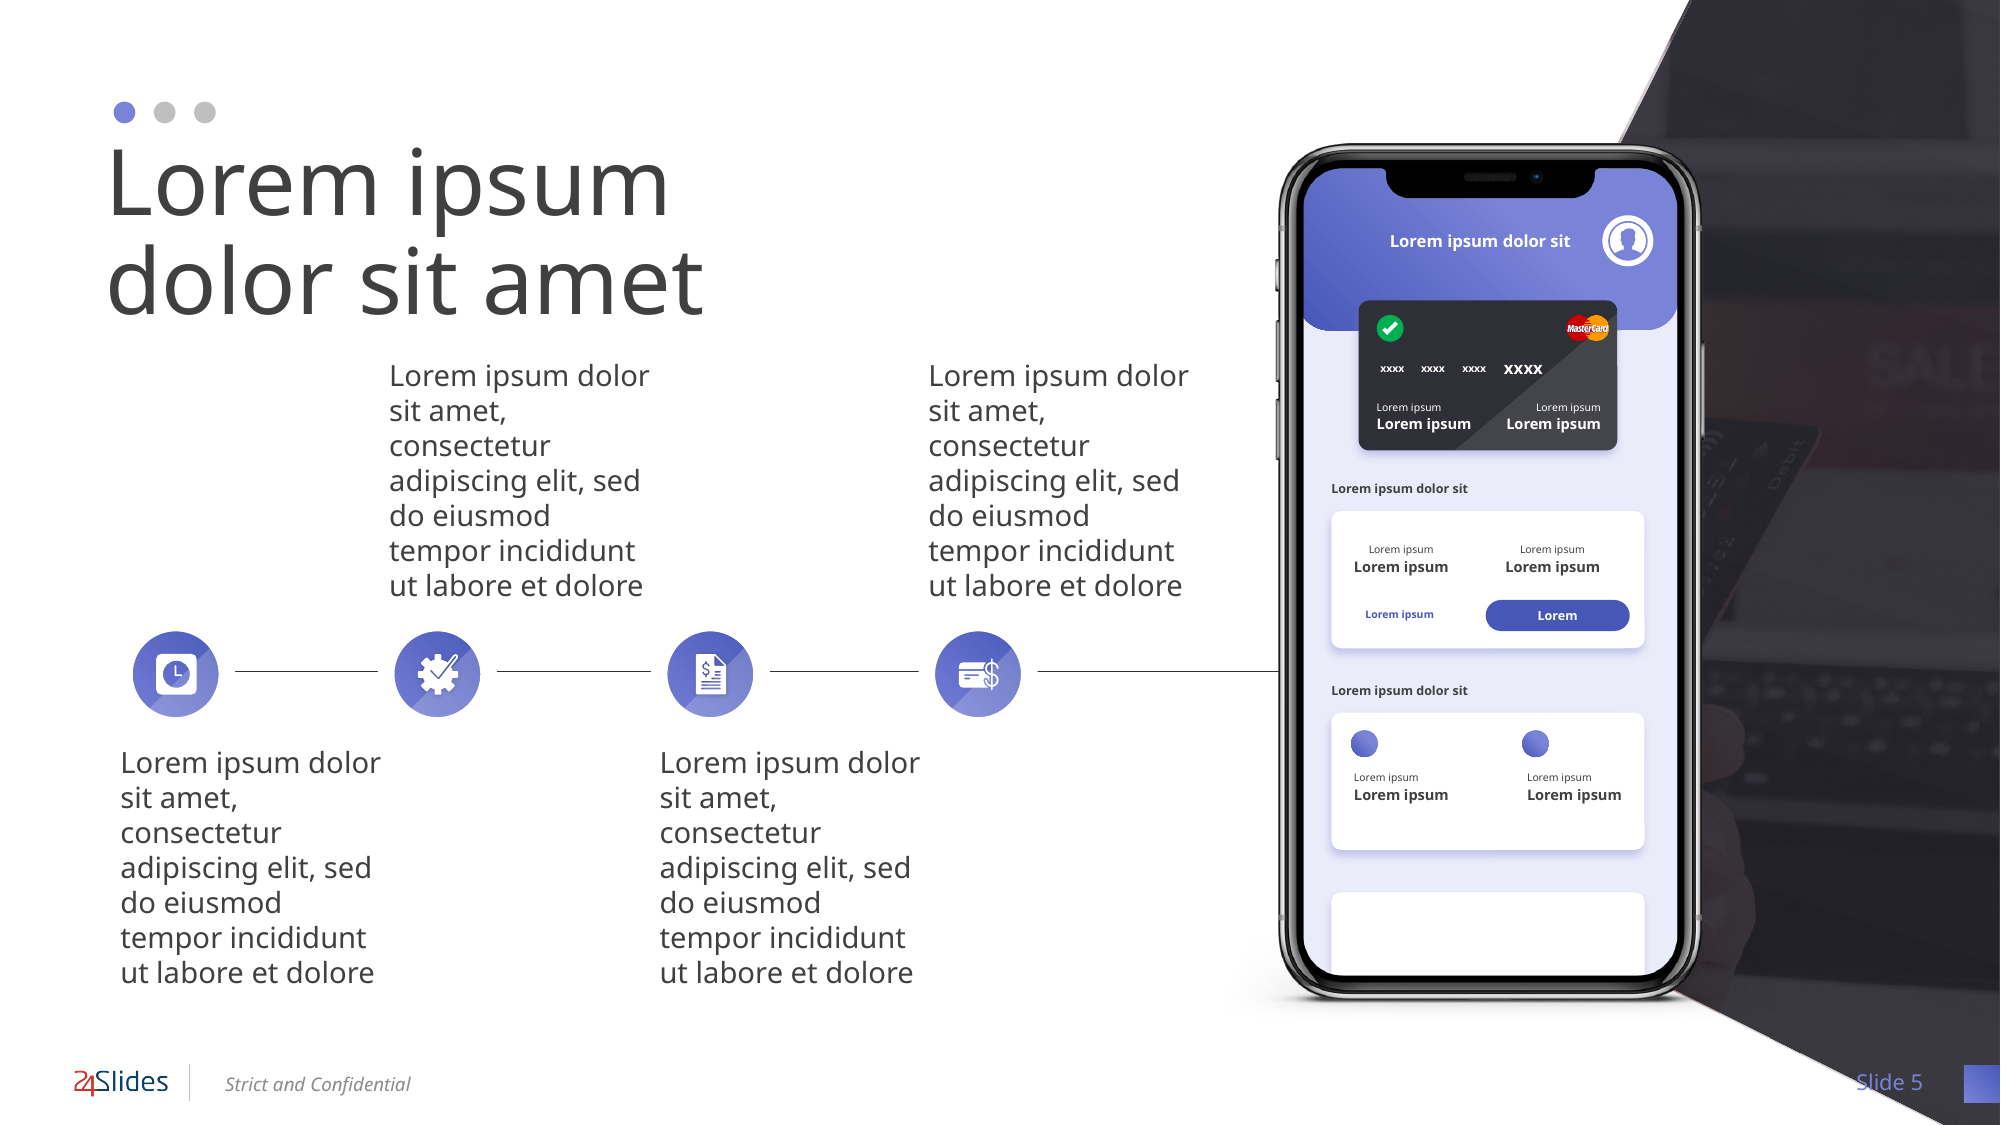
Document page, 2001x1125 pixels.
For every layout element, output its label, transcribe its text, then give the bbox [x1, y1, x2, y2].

text_box Lorem ipsum dolor sit amet, consectetur adipiscing elit, sed do eiusmod tempor incididunt ut labore et dolore [120, 744, 390, 957]
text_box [156, 653, 197, 695]
picture [1305, 0, 1999, 1125]
footer Strict and Confidential [210, 1065, 1305, 1103]
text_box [926, 622, 1031, 726]
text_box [124, 622, 229, 726]
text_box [113, 101, 216, 124]
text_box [1194, 143, 1782, 1031]
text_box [958, 658, 999, 691]
text_box Lorem ipsum dolor sit amet [105, 136, 1229, 376]
text_box Lorem ipsum dolor sit amet, consectetur adipiscing elit, sed do eiusmod tempor incididunt ut labore et dolore [659, 744, 929, 957]
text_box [386, 622, 491, 726]
text_box Lorem ipsum dolor sit amet, consectetur adipiscing elit, sed do eiusmod tempor incididunt ut labore et dolore [928, 389, 1194, 602]
picture [72, 1065, 169, 1099]
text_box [659, 622, 763, 726]
text_box Lorem ipsum dolor sit amet, consectetur adipiscing elit, sed do eiusmod tempor incididunt ut labore et dolore [389, 389, 659, 602]
